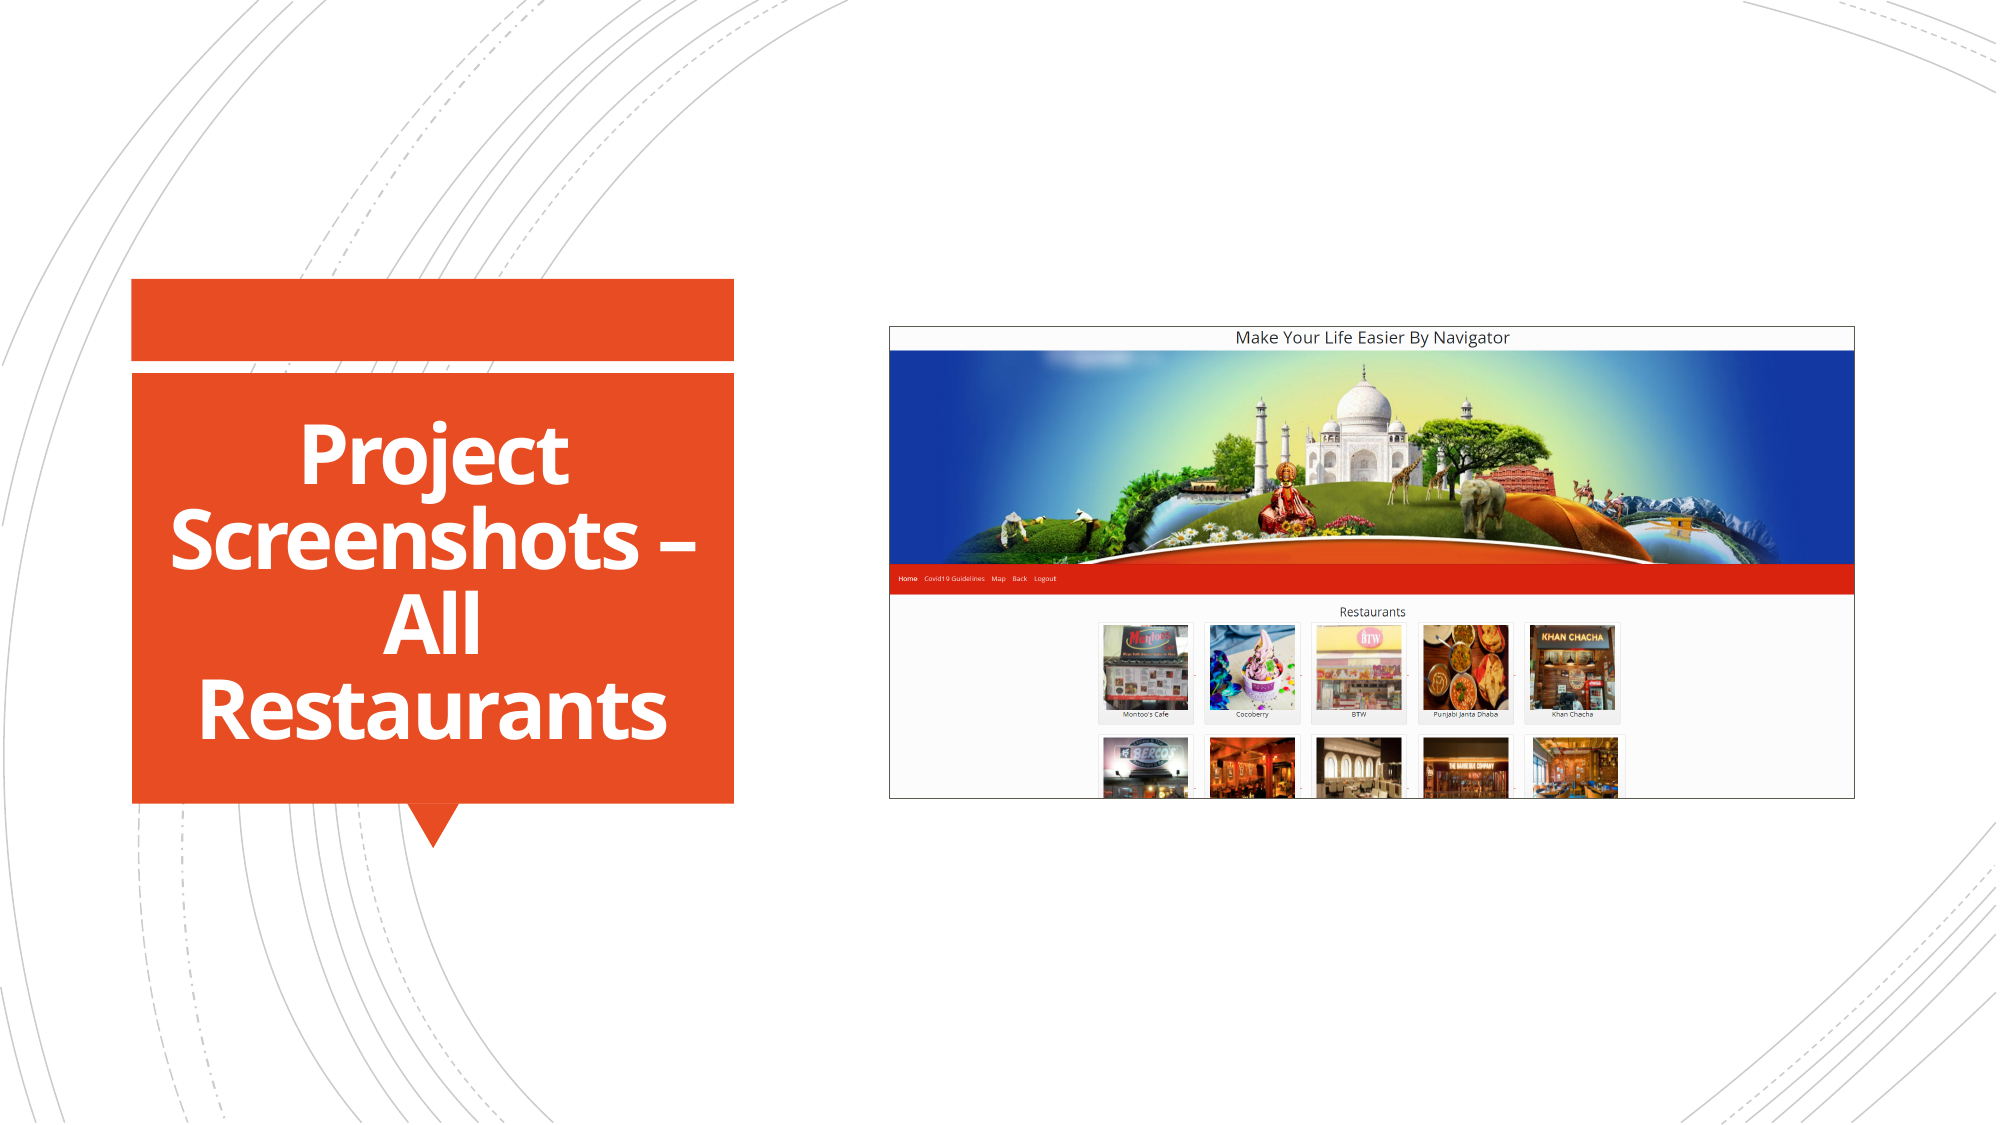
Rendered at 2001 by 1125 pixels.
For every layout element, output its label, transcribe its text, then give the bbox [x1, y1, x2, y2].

title Project Screenshots – All Restaurants [145, 383, 721, 789]
picture [889, 326, 1856, 799]
